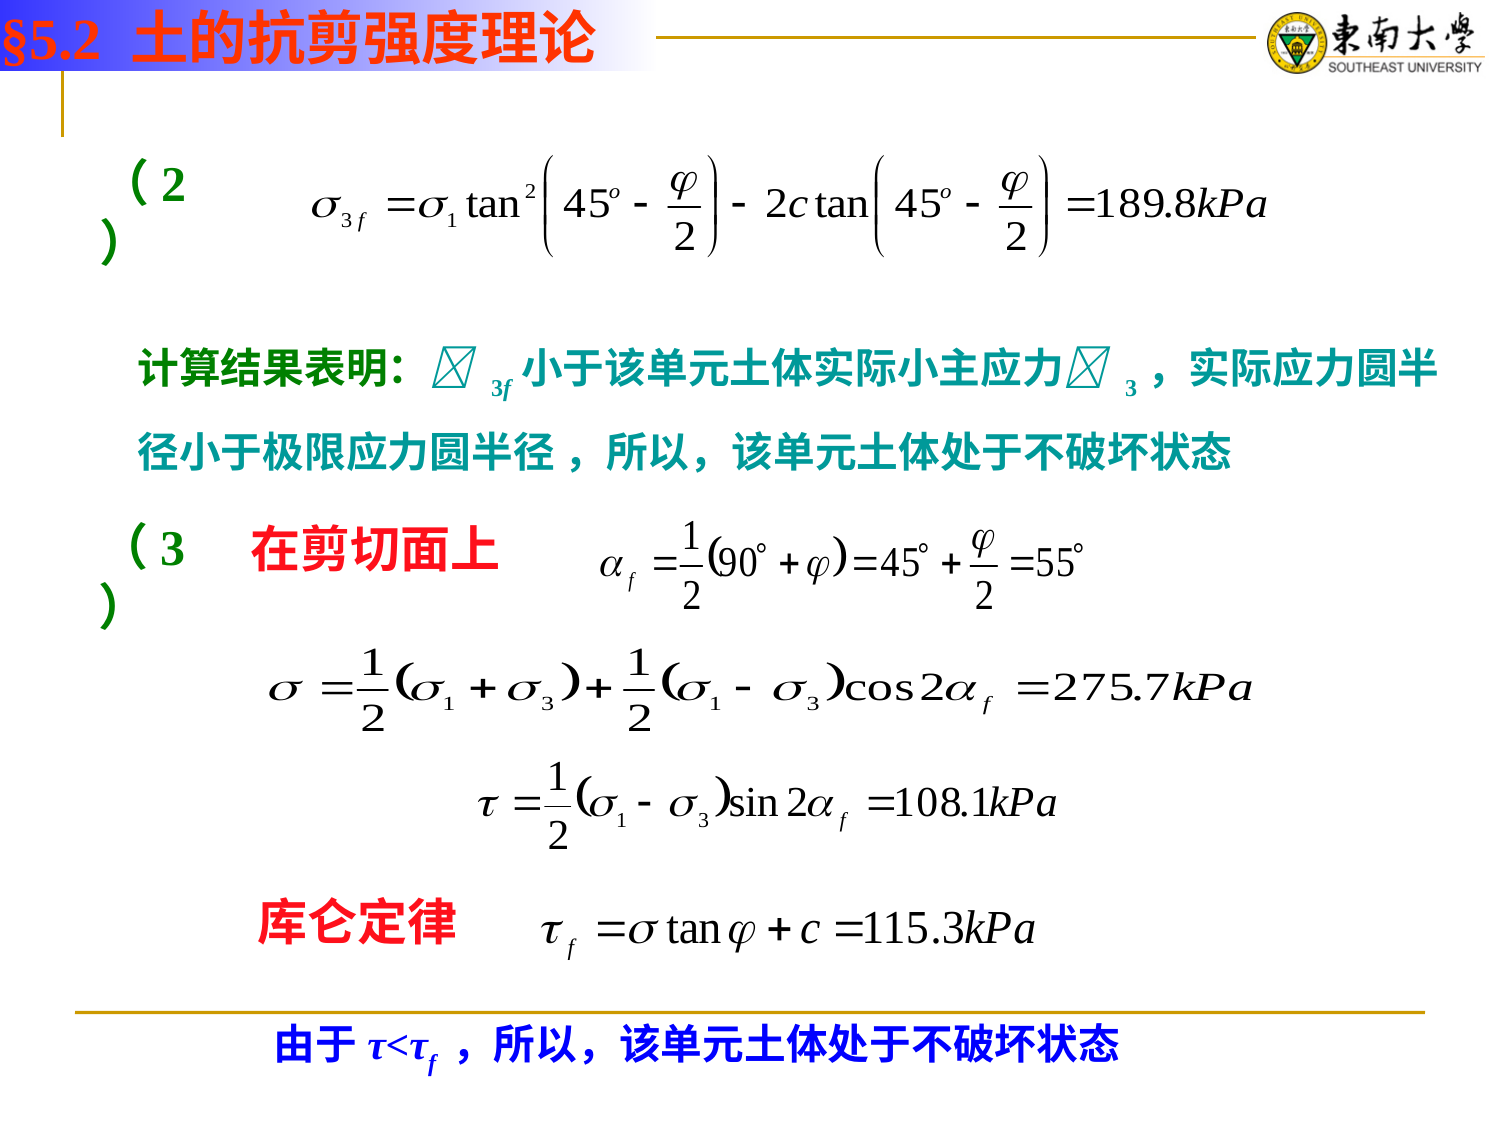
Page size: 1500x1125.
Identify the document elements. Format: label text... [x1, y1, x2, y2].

text_box 由于τ<τf ，所以，该单元土体处于不破坏状态 [250, 1009, 1126, 1077]
picture [1256, 10, 1499, 79]
text_box 在剪切面上 [251, 517, 526, 578]
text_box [596, 509, 1094, 616]
text_box （3） [83, 508, 251, 643]
text_box §5.2 土的抗剪强度理论 [0, 0, 656, 71]
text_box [537, 899, 1044, 972]
text_box 计算结果表明： 3f小于该单元土体实际小主应力 3，实际应力圆半径小于极限应力圆半径 ，所以，该单元土体处于不破坏状态 [137, 312, 1459, 476]
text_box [262, 637, 1263, 738]
text_box 库仑定律 [257, 890, 475, 951]
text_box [305, 147, 1275, 266]
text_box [474, 749, 1063, 857]
text_box （2） [84, 143, 263, 279]
